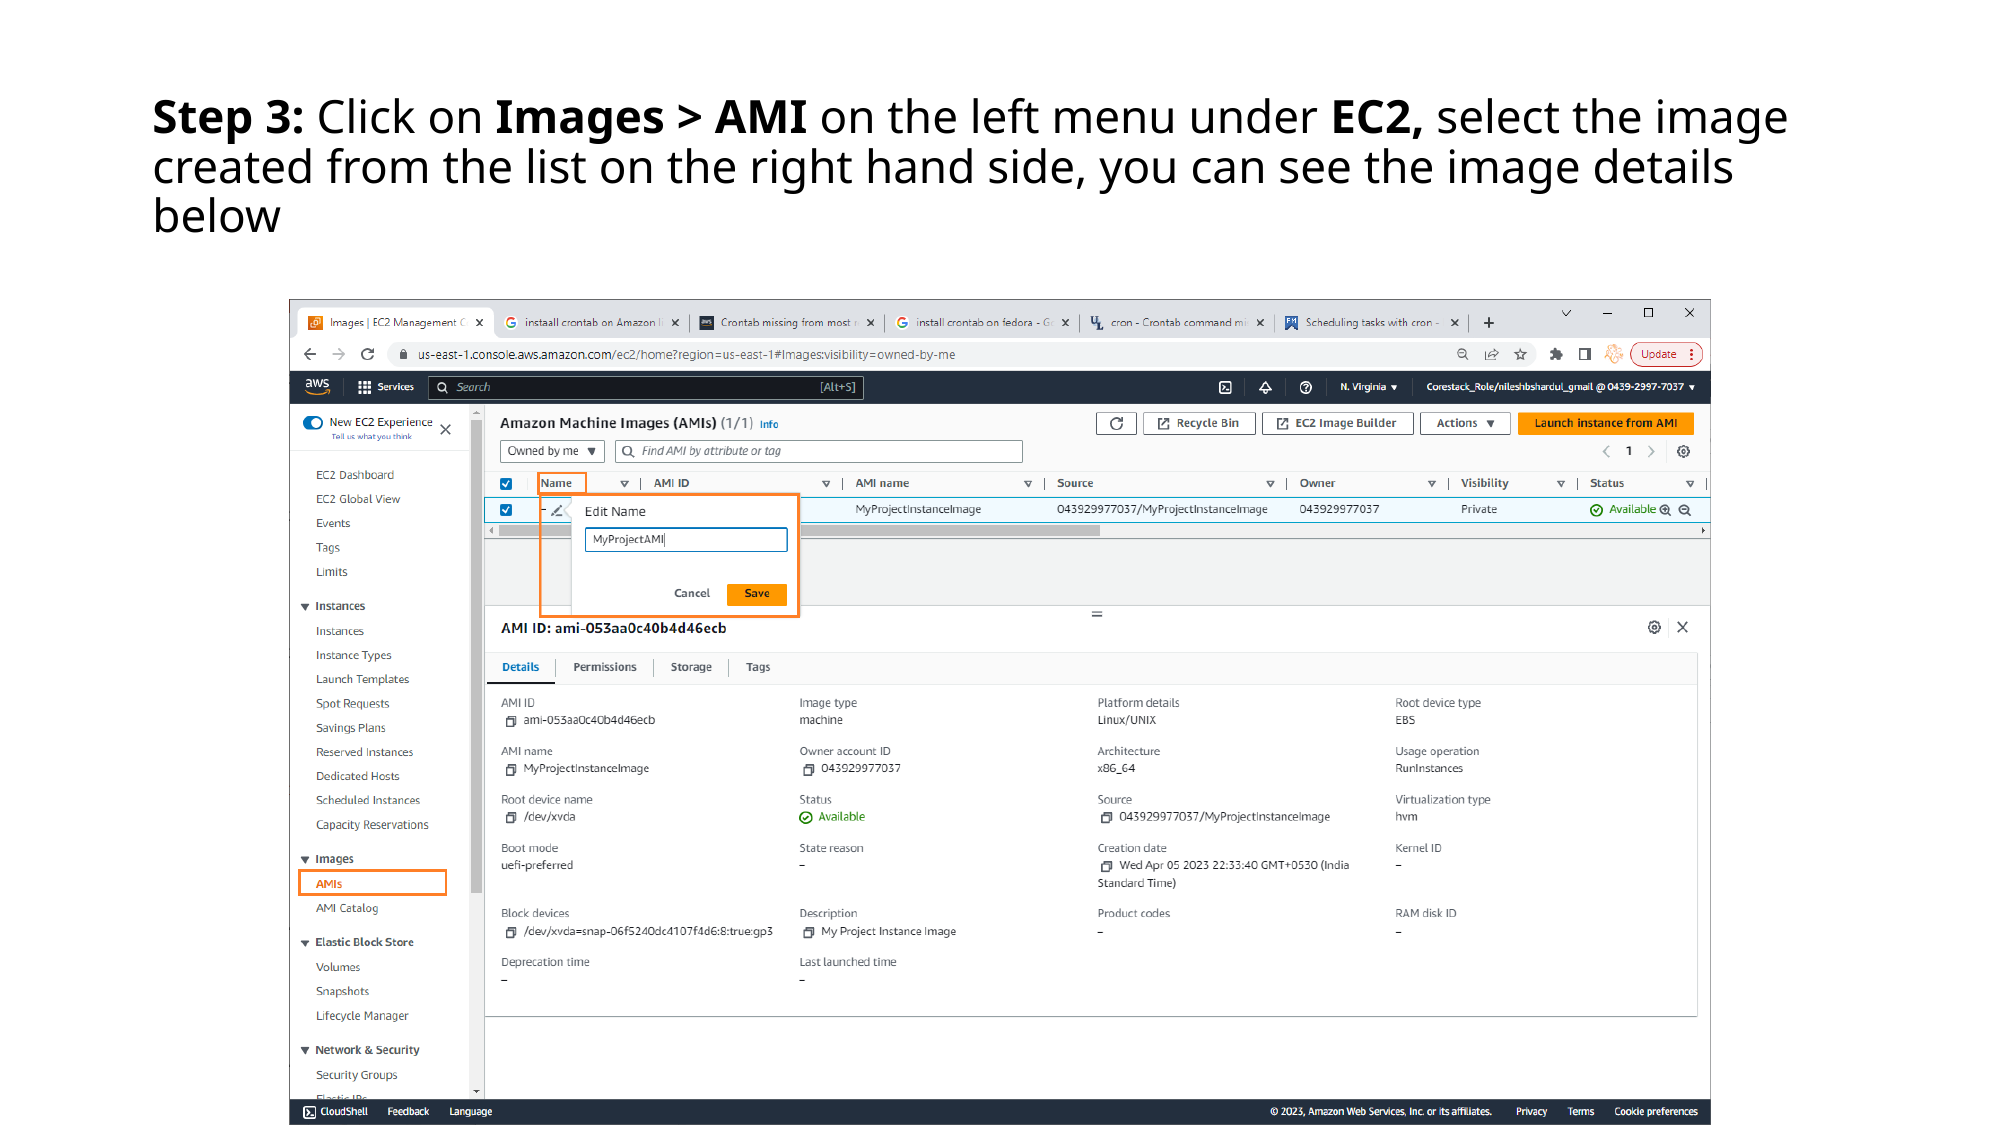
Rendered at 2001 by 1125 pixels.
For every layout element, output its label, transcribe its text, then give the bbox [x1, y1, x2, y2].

title Step 3: Click on Images > AMI on the left menu under EC2, select the image created from the list on the right hand side, you can see the image details below [137, 59, 1863, 278]
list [289, 299, 1711, 1125]
